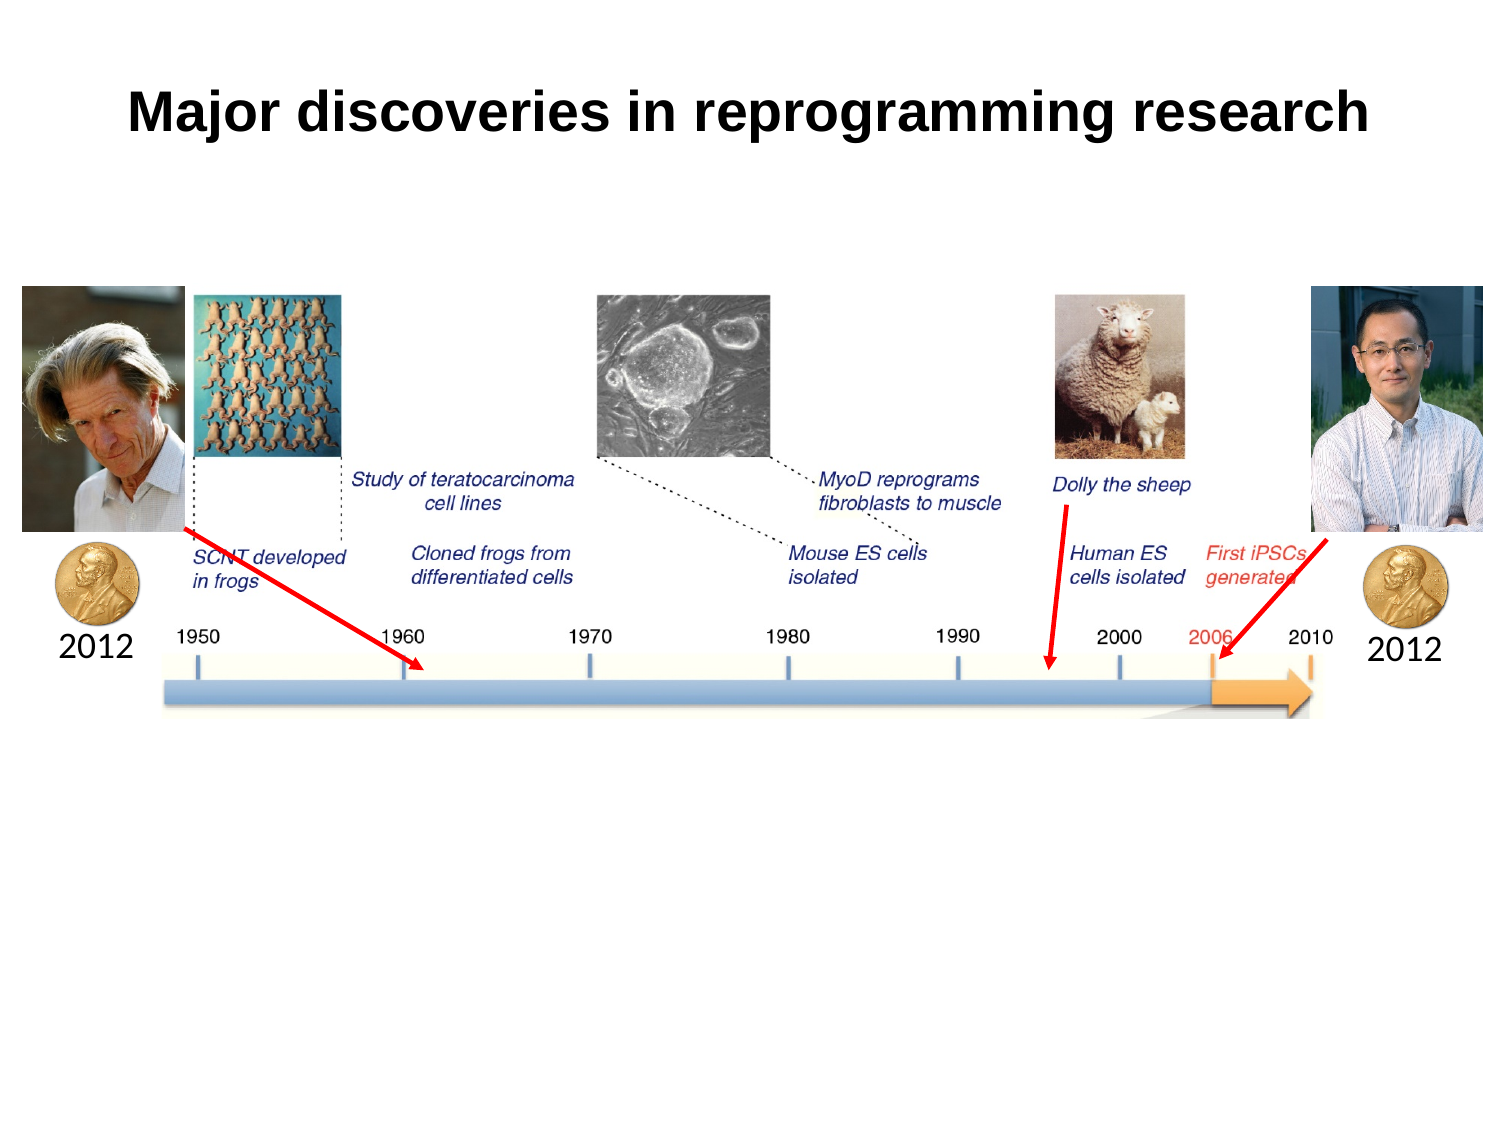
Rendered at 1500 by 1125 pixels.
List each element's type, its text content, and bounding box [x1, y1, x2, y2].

title Major discoveries in reprogramming research [103, 59, 1397, 159]
picture [161, 671, 1344, 720]
picture [1361, 543, 1451, 631]
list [53, 540, 142, 628]
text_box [21, 285, 1483, 671]
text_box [1048, 504, 1067, 671]
